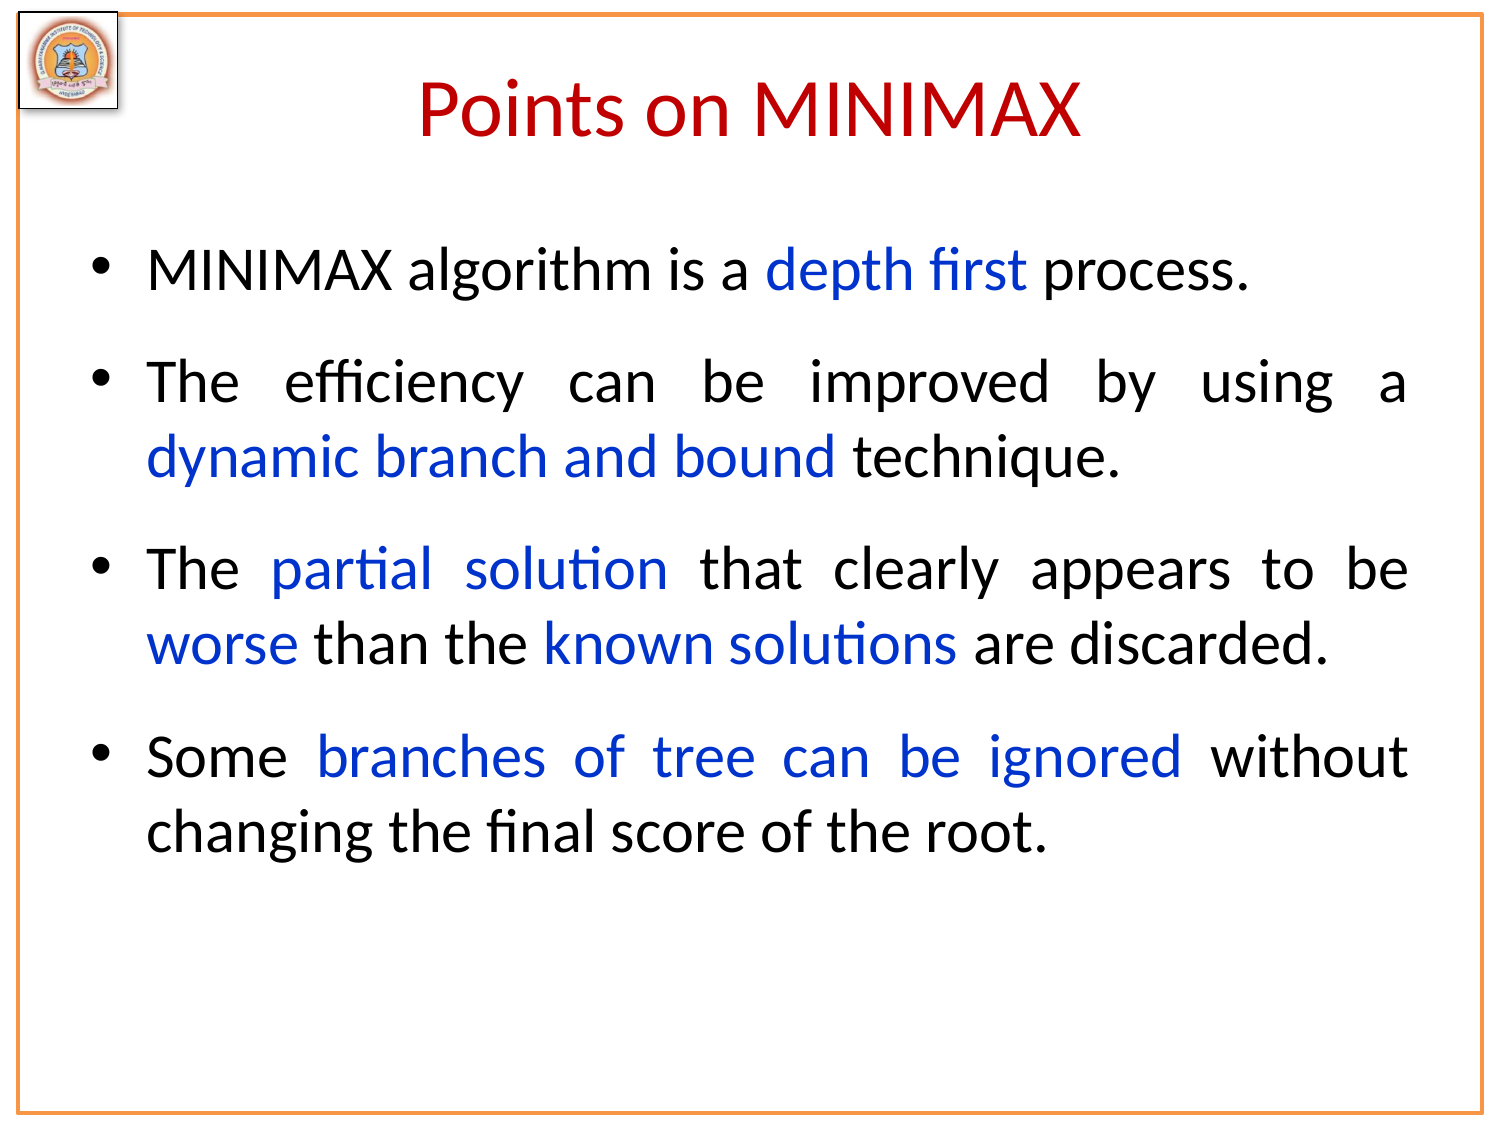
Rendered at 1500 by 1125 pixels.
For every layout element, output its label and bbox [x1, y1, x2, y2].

text_box [17, 12, 1483, 1114]
